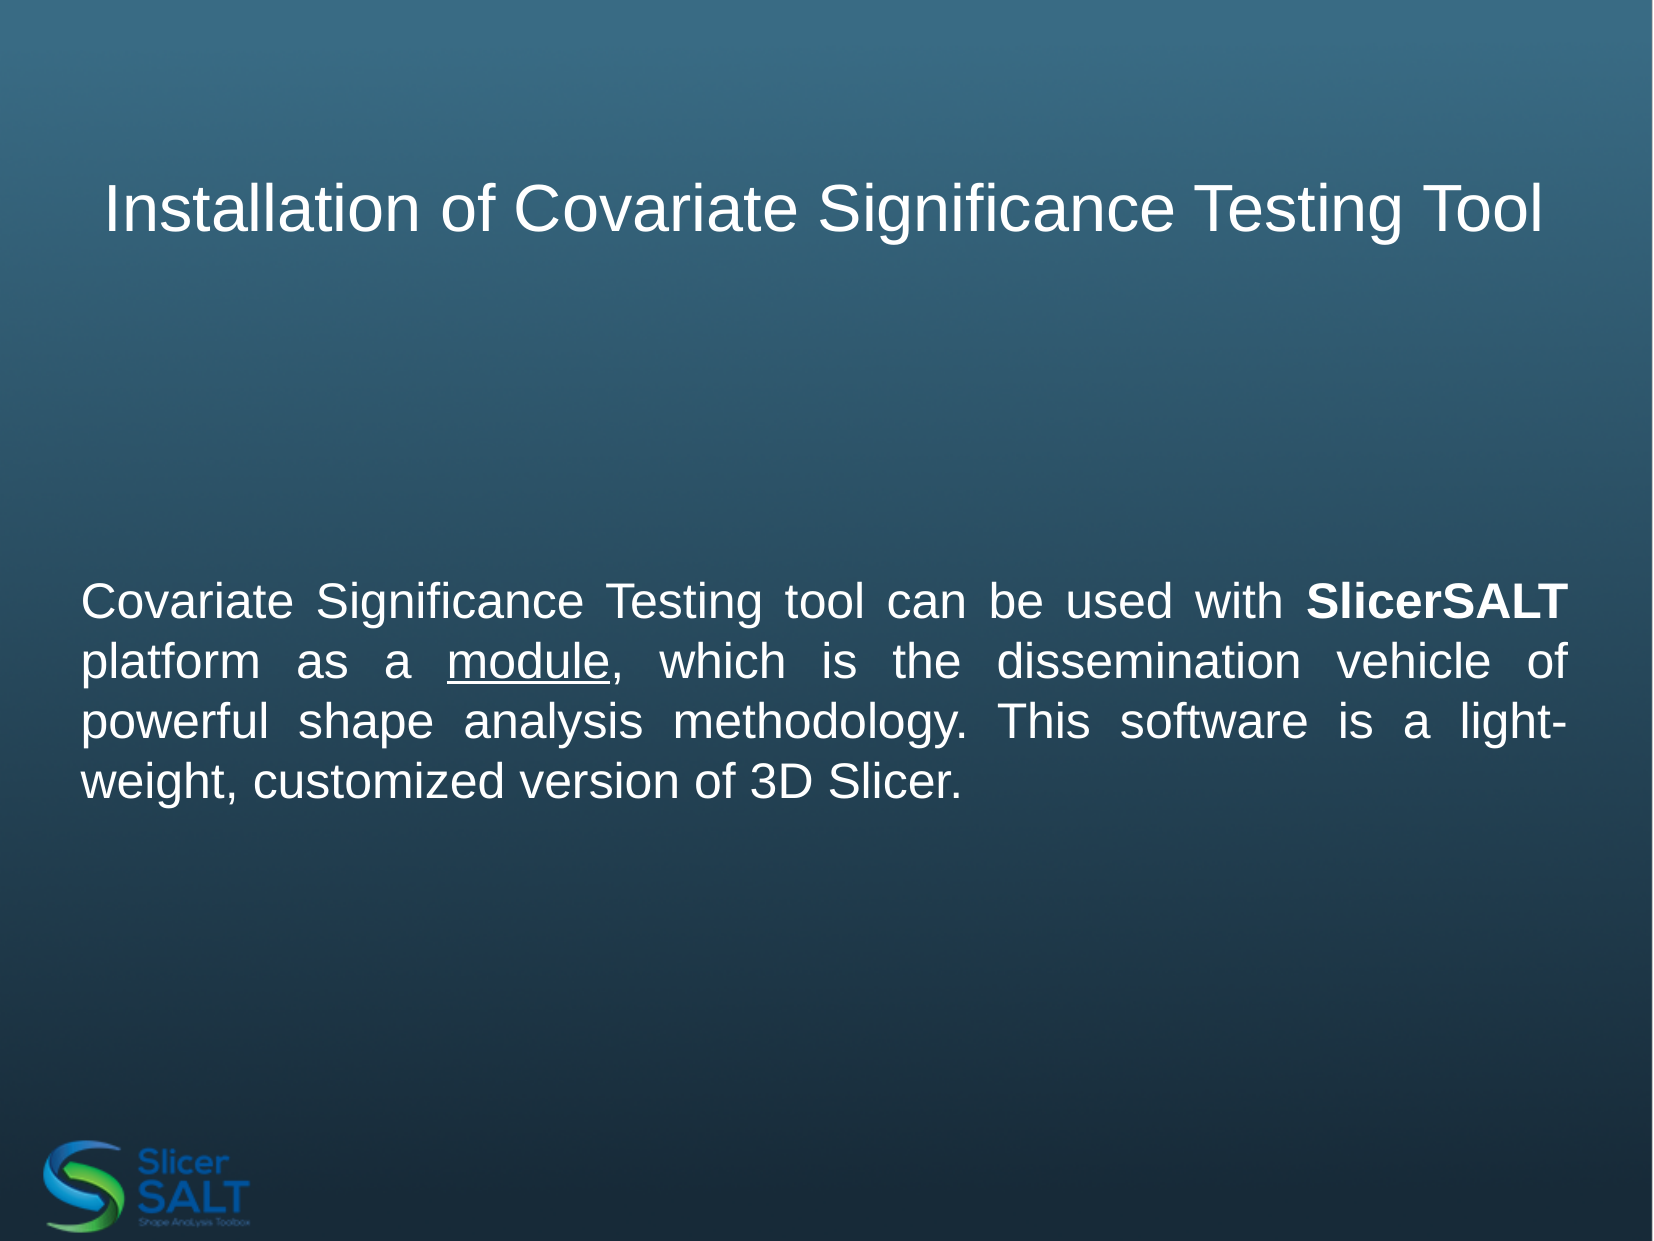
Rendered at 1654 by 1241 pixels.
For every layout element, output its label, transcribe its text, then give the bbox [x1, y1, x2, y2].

text_box Covariate Significance Testing tool can be used with SlicerSALT platform as a module, which is the dissemination vehicle of powerful shape analysis methodology. This software is a light-weight, customized version of 3D Slicer. [80, 313, 1569, 1064]
picture [0, 0, 1654, 1241]
text_box Installation of Covariate Significance Testing Tool [80, 106, 1569, 313]
